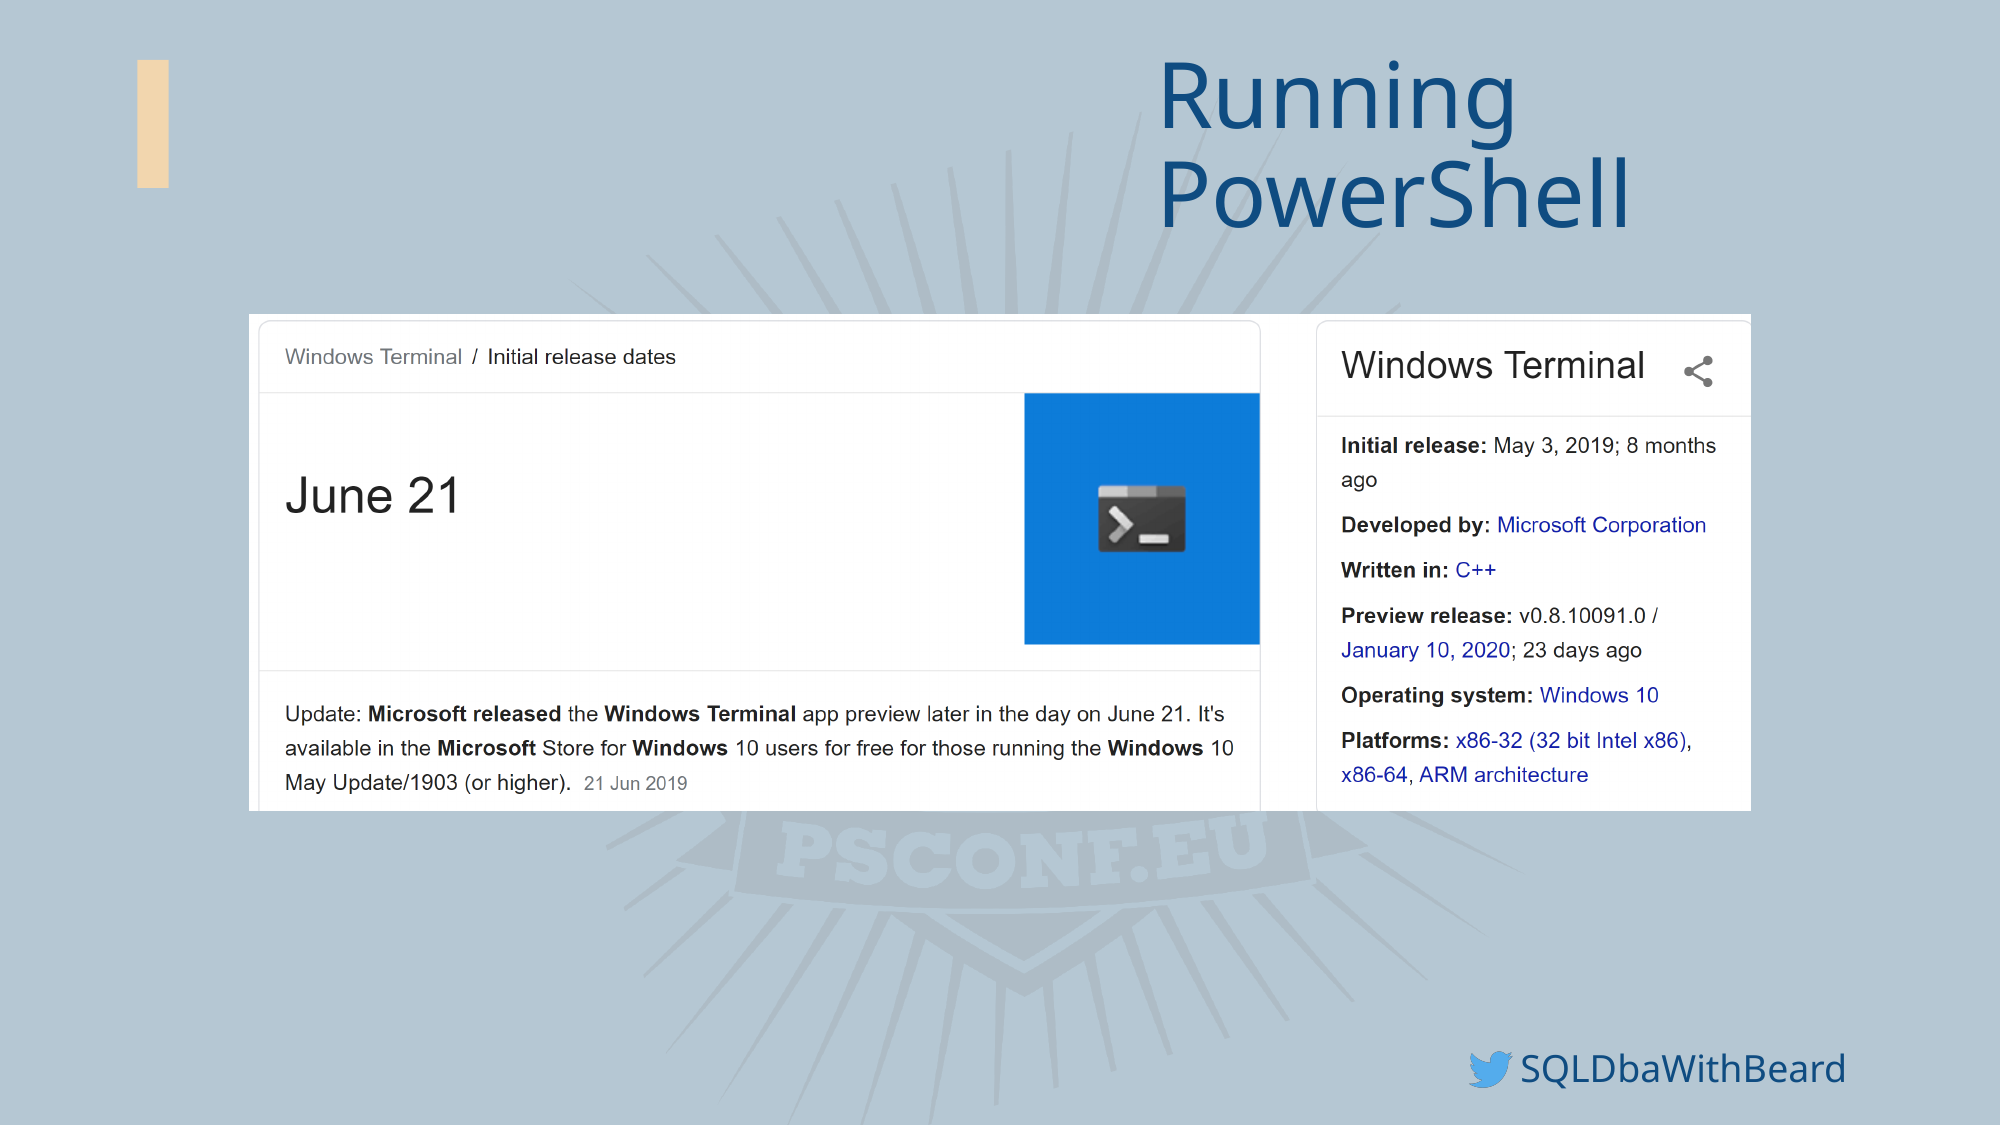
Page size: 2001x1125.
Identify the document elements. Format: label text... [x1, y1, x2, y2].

picture [249, 314, 1751, 811]
title Running PowerShell [1141, 39, 1927, 257]
footer SQLDbaWithBeard [1505, 1037, 1956, 1098]
picture [1458, 1037, 1523, 1103]
